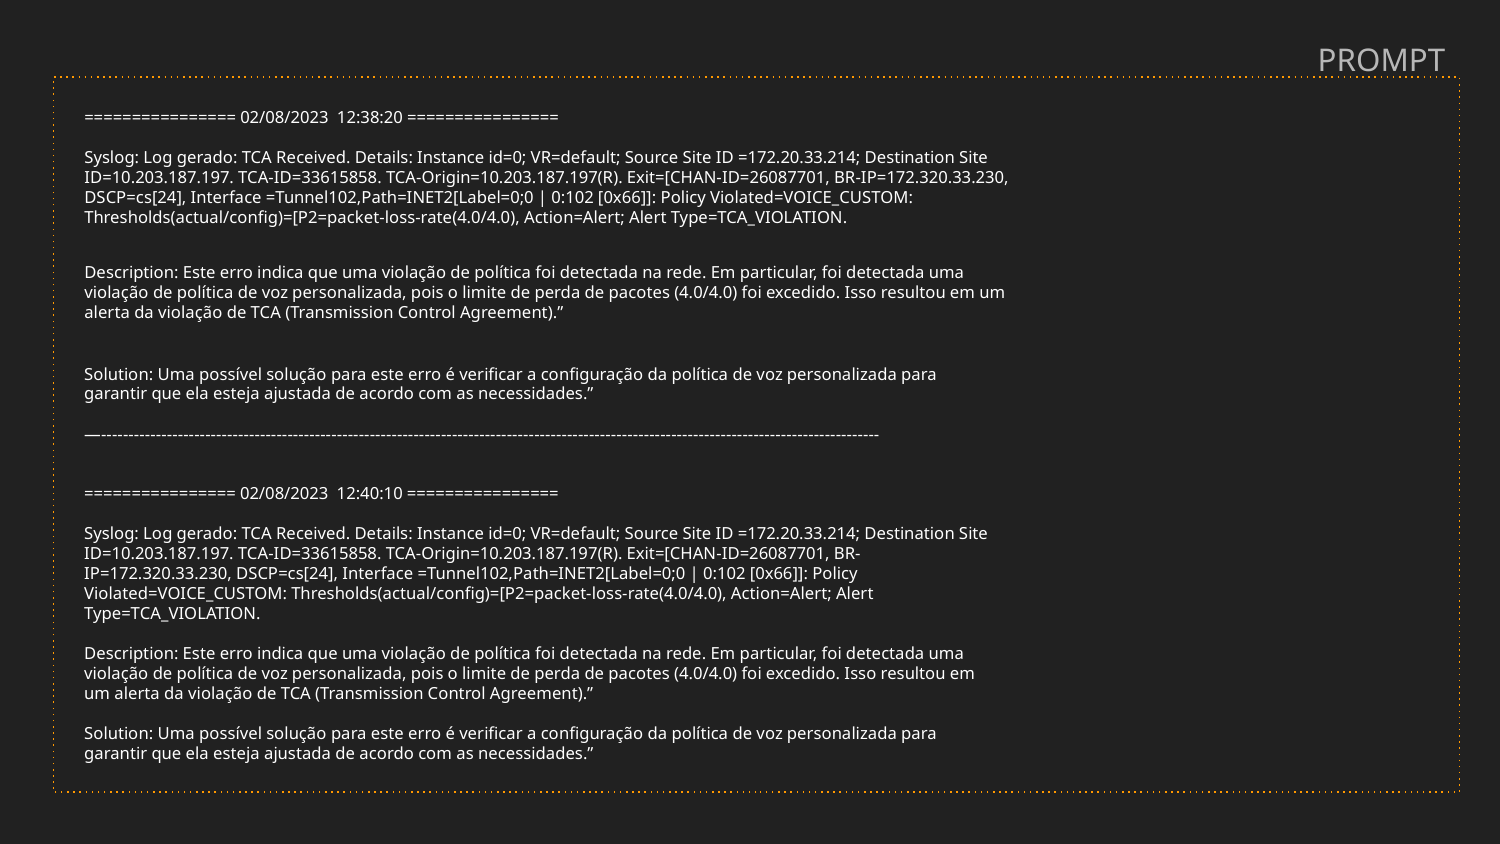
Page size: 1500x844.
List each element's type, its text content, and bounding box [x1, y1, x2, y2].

text_box Description: Este erro indica que uma violação de política foi detectada na rede. Em particular, foi detectada uma violação de política de voz personalizada, pois o limite de perda de pacotes (4.0/4.0) foi excedido. Isso resultou em um alerta da violação de TCA (Transmission Control Agreement).” [69, 246, 1028, 337]
title PROMPT [1302, 24, 1500, 88]
text_box [53, 77, 1460, 793]
text_box Solution: Uma possível solução para este erro é verificar a configuração da política de voz personalizada para garantir que ela esteja ajustada de acordo com as necessidades.” —---------------------------------------------------------------------------------------------------------------------------------------------- ================ 02/08/2023 12:40:10 ================ Syslog: Log gerado: TCA Received. Details: Instance id=0; VR=default; Source Site ID =172.20.33.214; Destination Site ID=10.203.187.197. TCA-ID=33615858. TCA-Origin=10.203.187.197(R). Exit=[CHAN-ID=26087701, BR-IP=172.320.33.230, DSCP=cs[24], Interface =Tunnel102,Path=INET2[Label=0;0 | 0:102 [0x66]]: Policy Violated=VOICE_CUSTOM: Thresholds(actual/config)=[P2=packet-loss-rate(4.0/4.0), Action=Alert; Alert Type=TCA_VIOLATION. Description: Este erro indica que uma violação de política foi detectada na rede. Em particular, foi detectada uma violação de política de voz personalizada, pois o limite de perda de pacotes (4.0/4.0) foi excedido. Isso resultou em um alerta da violação de TCA (Transmission Control Agreement).” Solution: Uma possível solução para este erro é verificar a configuração da política de voz personalizada para garantir que ela esteja ajustada de acordo com as necessidades.” [69, 348, 1021, 798]
text_box ================ 02/08/2023 12:38:20 ================ Syslog: Log gerado: TCA Received. Details: Instance id=0; VR=default; Source Site ID =172.20.33.214; Destination Site ID=10.203.187.197. TCA-ID=33615858. TCA-Origin=10.203.187.197(R). Exit=[CHAN-ID=26087701, BR-IP=172.320.33.230, DSCP=cs[24], Interface =Tunnel102,Path=INET2[Label=0;0 | 0:102 [0x66]]: Policy Violated=VOICE_CUSTOM: Thresholds(actual/config)=[P2=packet-loss-rate(4.0/4.0), Action=Alert; Alert Type=TCA_VIOLATION. [69, 91, 1035, 242]
